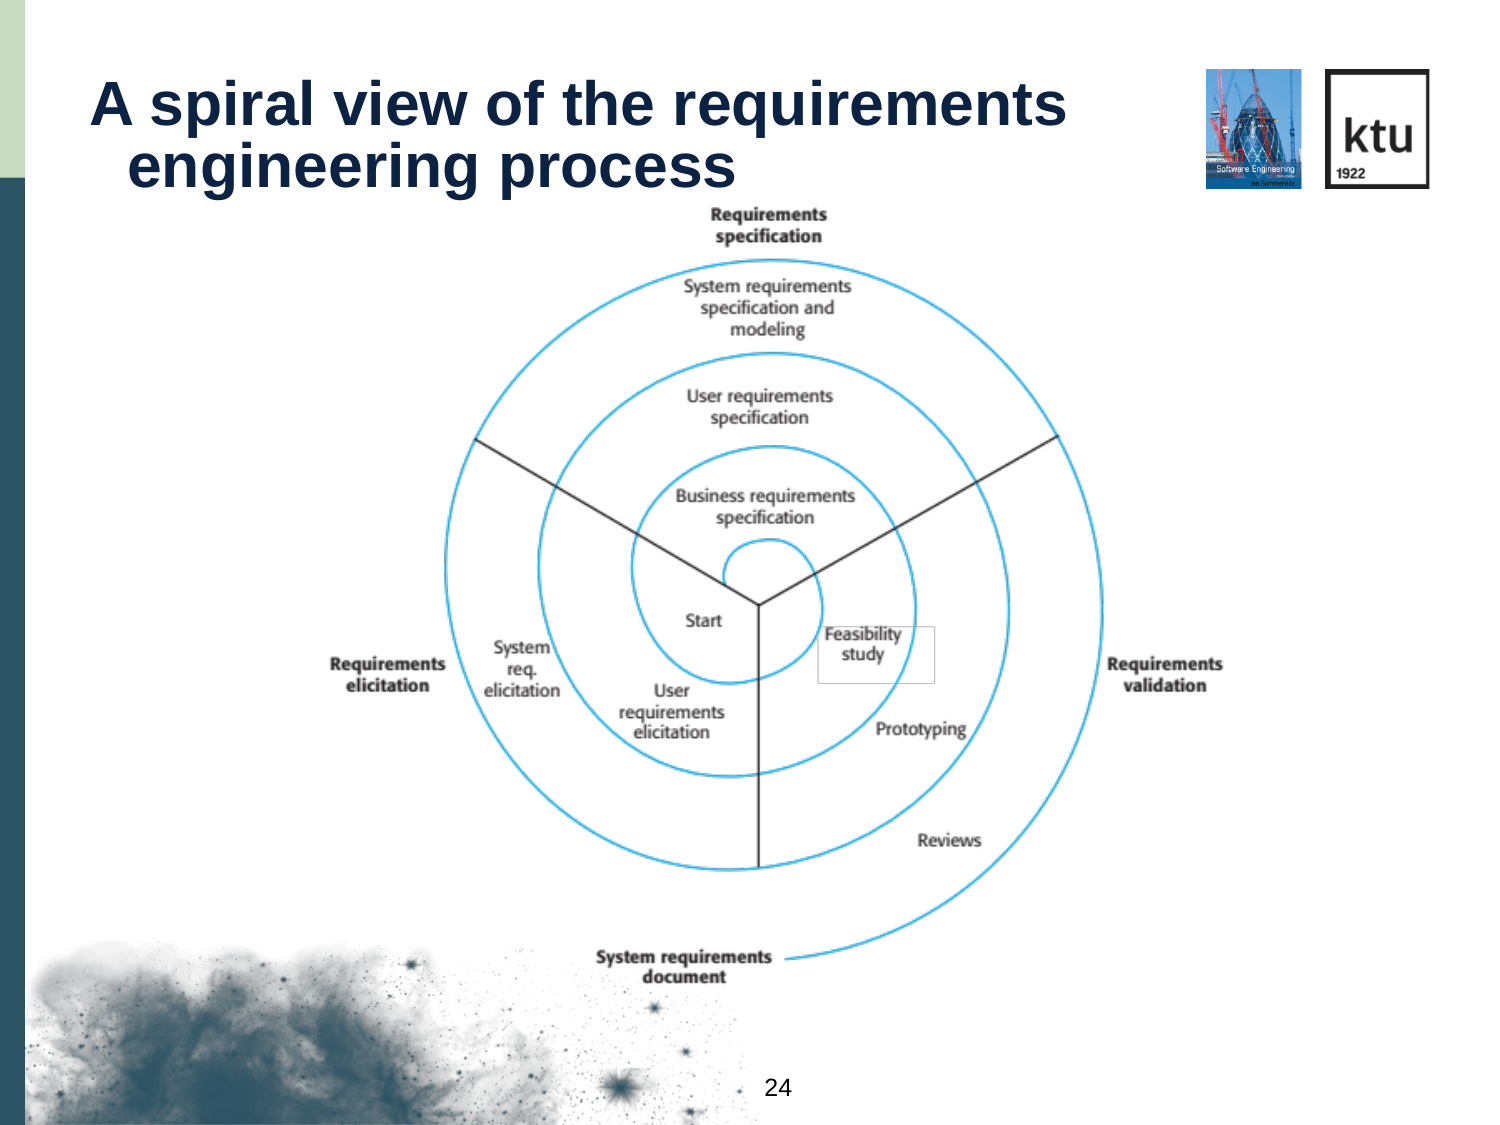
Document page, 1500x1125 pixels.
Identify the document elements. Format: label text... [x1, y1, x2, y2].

list A spiral view of the requirements engineering process [75, 67, 1329, 170]
picture [1206, 69, 1302, 189]
picture [25, 206, 1228, 1124]
